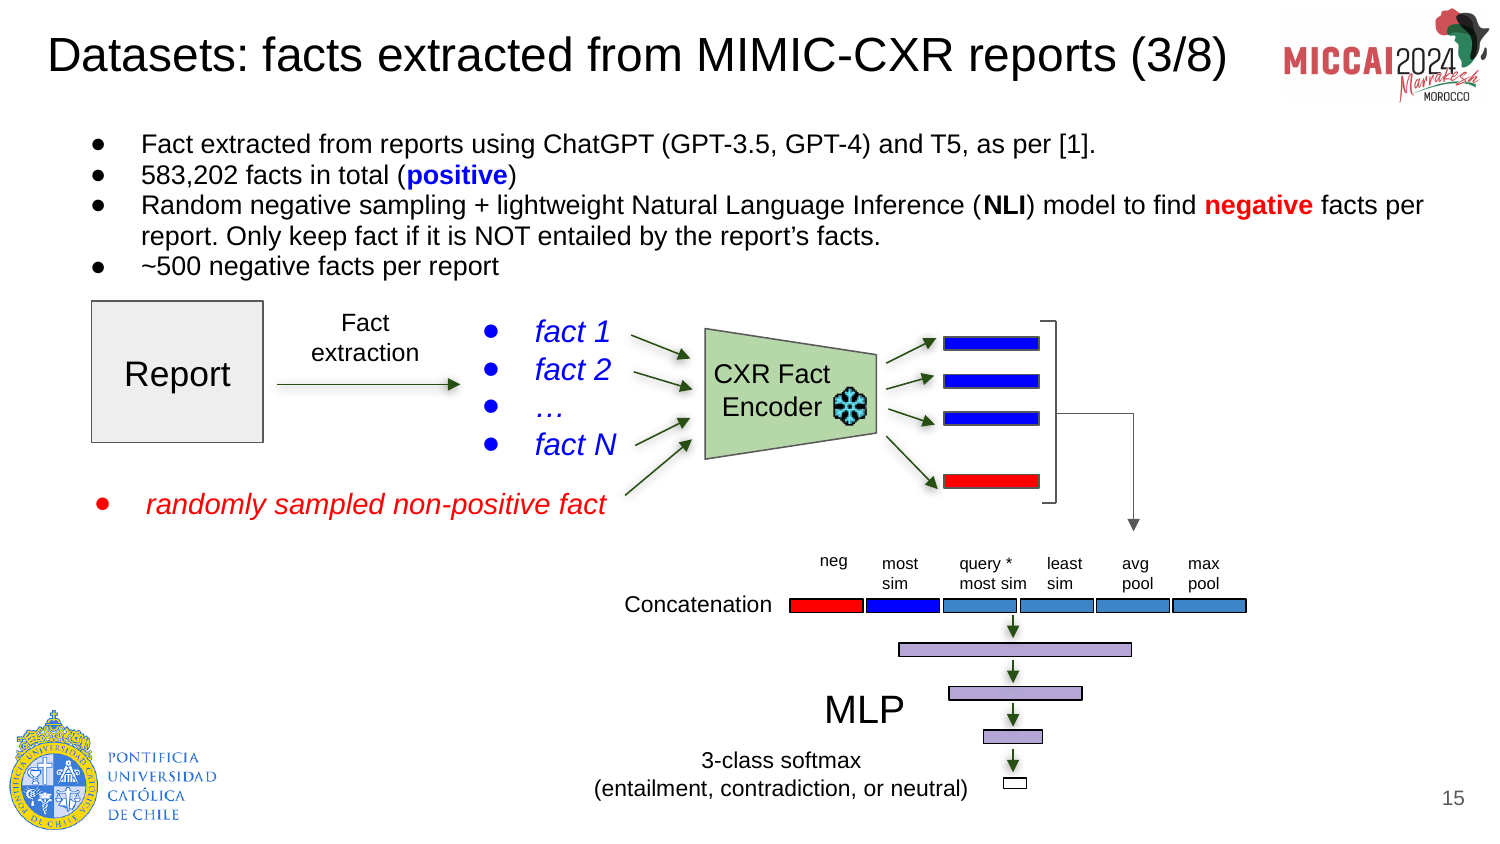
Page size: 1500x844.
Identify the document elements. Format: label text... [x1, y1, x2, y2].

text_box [885, 337, 937, 364]
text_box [886, 375, 935, 390]
text_box [943, 608, 1017, 613]
text_box randomly sampled non-positive fact [56, 470, 637, 535]
text_box [1173, 608, 1247, 613]
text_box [885, 435, 938, 490]
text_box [888, 408, 936, 425]
text_box [944, 412, 1040, 426]
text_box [633, 371, 693, 390]
text_box MLP [809, 668, 1016, 747]
text_box [866, 599, 940, 613]
text_box CXR Fact Encoder [695, 341, 849, 437]
text_box [1003, 777, 1027, 789]
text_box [630, 334, 691, 359]
text_box [944, 474, 1040, 488]
text_box least sim [1032, 537, 1106, 608]
picture [9, 710, 217, 830]
text_box [944, 374, 1040, 388]
text_box [944, 337, 1040, 351]
text_box Report [91, 301, 263, 443]
text_box [800, 599, 863, 613]
text_box fact 1 fact 2 … fact N [444, 296, 636, 470]
text_box avg pool [1107, 537, 1173, 608]
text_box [635, 417, 691, 438]
text_box [705, 350, 877, 460]
text_box [1020, 608, 1094, 613]
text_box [624, 438, 693, 496]
picture [833, 386, 867, 426]
text_box Fact extraction [295, 291, 436, 382]
slide_number ‹#› [1389, 764, 1480, 830]
text_box max pool [1173, 537, 1247, 608]
text_box [1016, 730, 1043, 744]
list Fact extracted from reports using ChatGPT (GPT-3.5, GPT-4) and T5, as per [1]. 583,202 facts in total (positive) Random negative sampling + lightweight Natural Language Inference (NLI) model to find negative facts per report. Only keep fact if it is NOT entailed by the report’s facts. ~500 negative facts per report [51, 114, 1449, 287]
text_box Concatenation [609, 576, 800, 632]
text_box [899, 643, 1132, 657]
text_box neg [804, 540, 867, 580]
text_box [1016, 686, 1082, 700]
text_box [705, 328, 787, 341]
text_box query * most sim [944, 537, 1032, 608]
text_box most sim [867, 537, 944, 608]
text_box [1096, 599, 1170, 613]
text_box 3-class softmax (entailment, contradiction, or neutral) [567, 730, 996, 816]
picture [1283, 8, 1491, 103]
title Datasets: facts extracted from MIMIC-CXR reports (3/8) [32, 8, 1269, 103]
